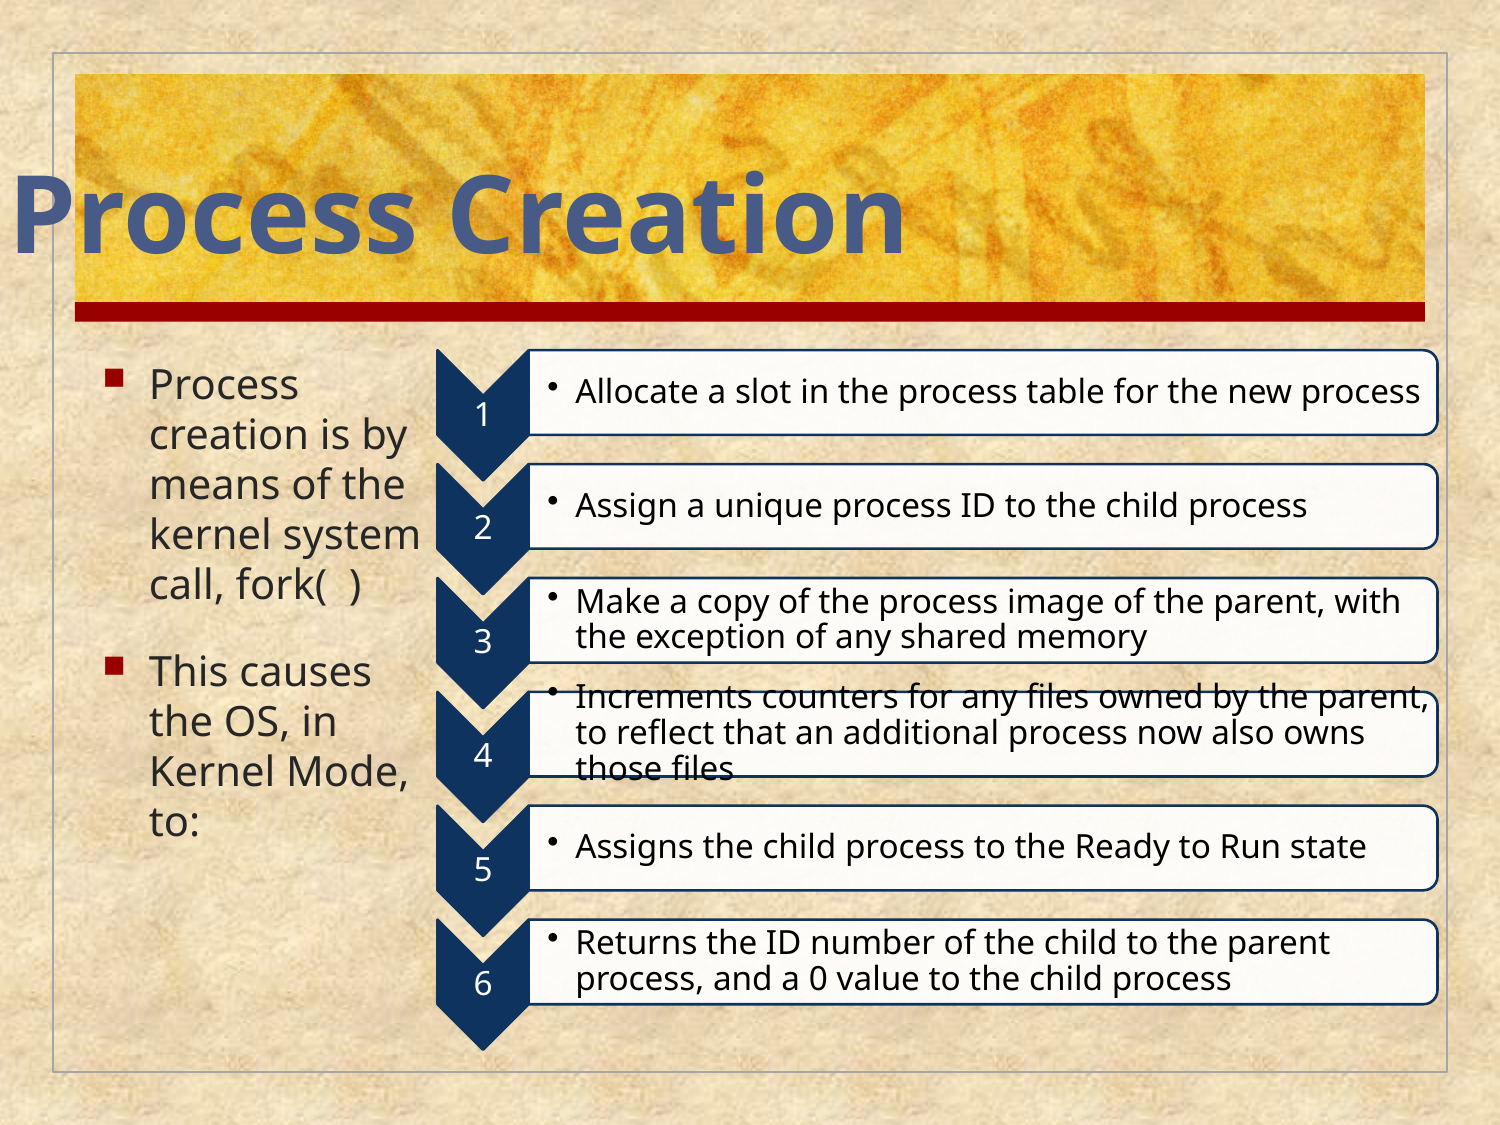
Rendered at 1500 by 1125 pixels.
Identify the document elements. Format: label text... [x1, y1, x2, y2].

title Process Creation [0, 50, 925, 275]
picture [54, 54, 1446, 1071]
list Process creation is by means of the kernel system call, fork( ) This causes the OS, in Kernel Mode, to: [87, 350, 436, 1038]
picture [0, 0, 1500, 1125]
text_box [436, 349, 1439, 1051]
